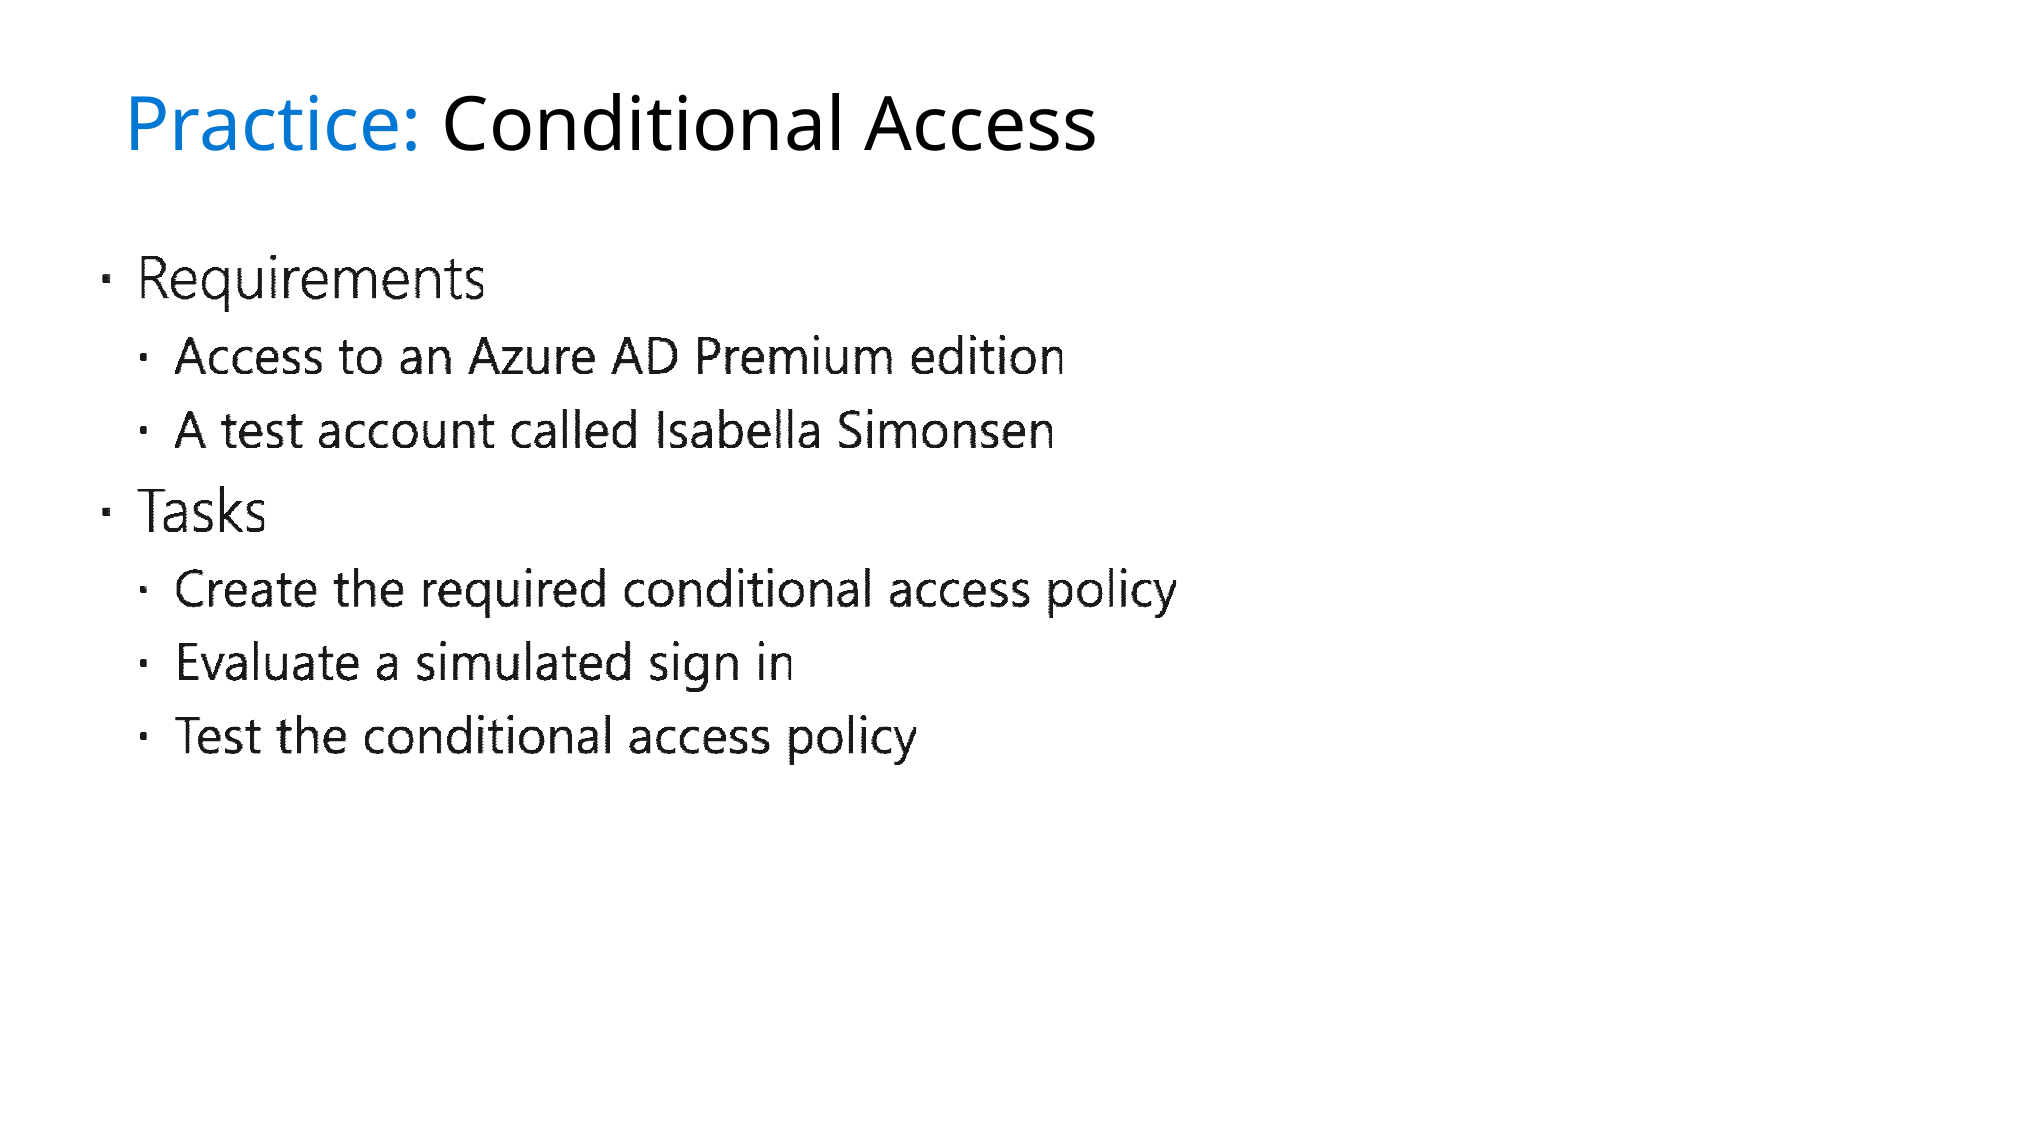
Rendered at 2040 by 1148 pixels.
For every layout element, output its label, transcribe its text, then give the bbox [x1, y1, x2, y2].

text_box [174, 335, 1063, 374]
text_box [174, 409, 1052, 448]
text_box [140, 426, 147, 434]
text_box [140, 659, 147, 667]
text_box [179, 641, 792, 692]
text_box [140, 353, 147, 361]
text_box [140, 586, 147, 593]
title Practice: Conditional Access [124, 75, 1683, 170]
text_box [102, 507, 111, 516]
text_box [140, 732, 147, 740]
text_box [141, 255, 484, 312]
text_box [175, 715, 917, 765]
text_box [102, 274, 111, 283]
text_box [137, 486, 265, 532]
text_box [176, 568, 1177, 618]
